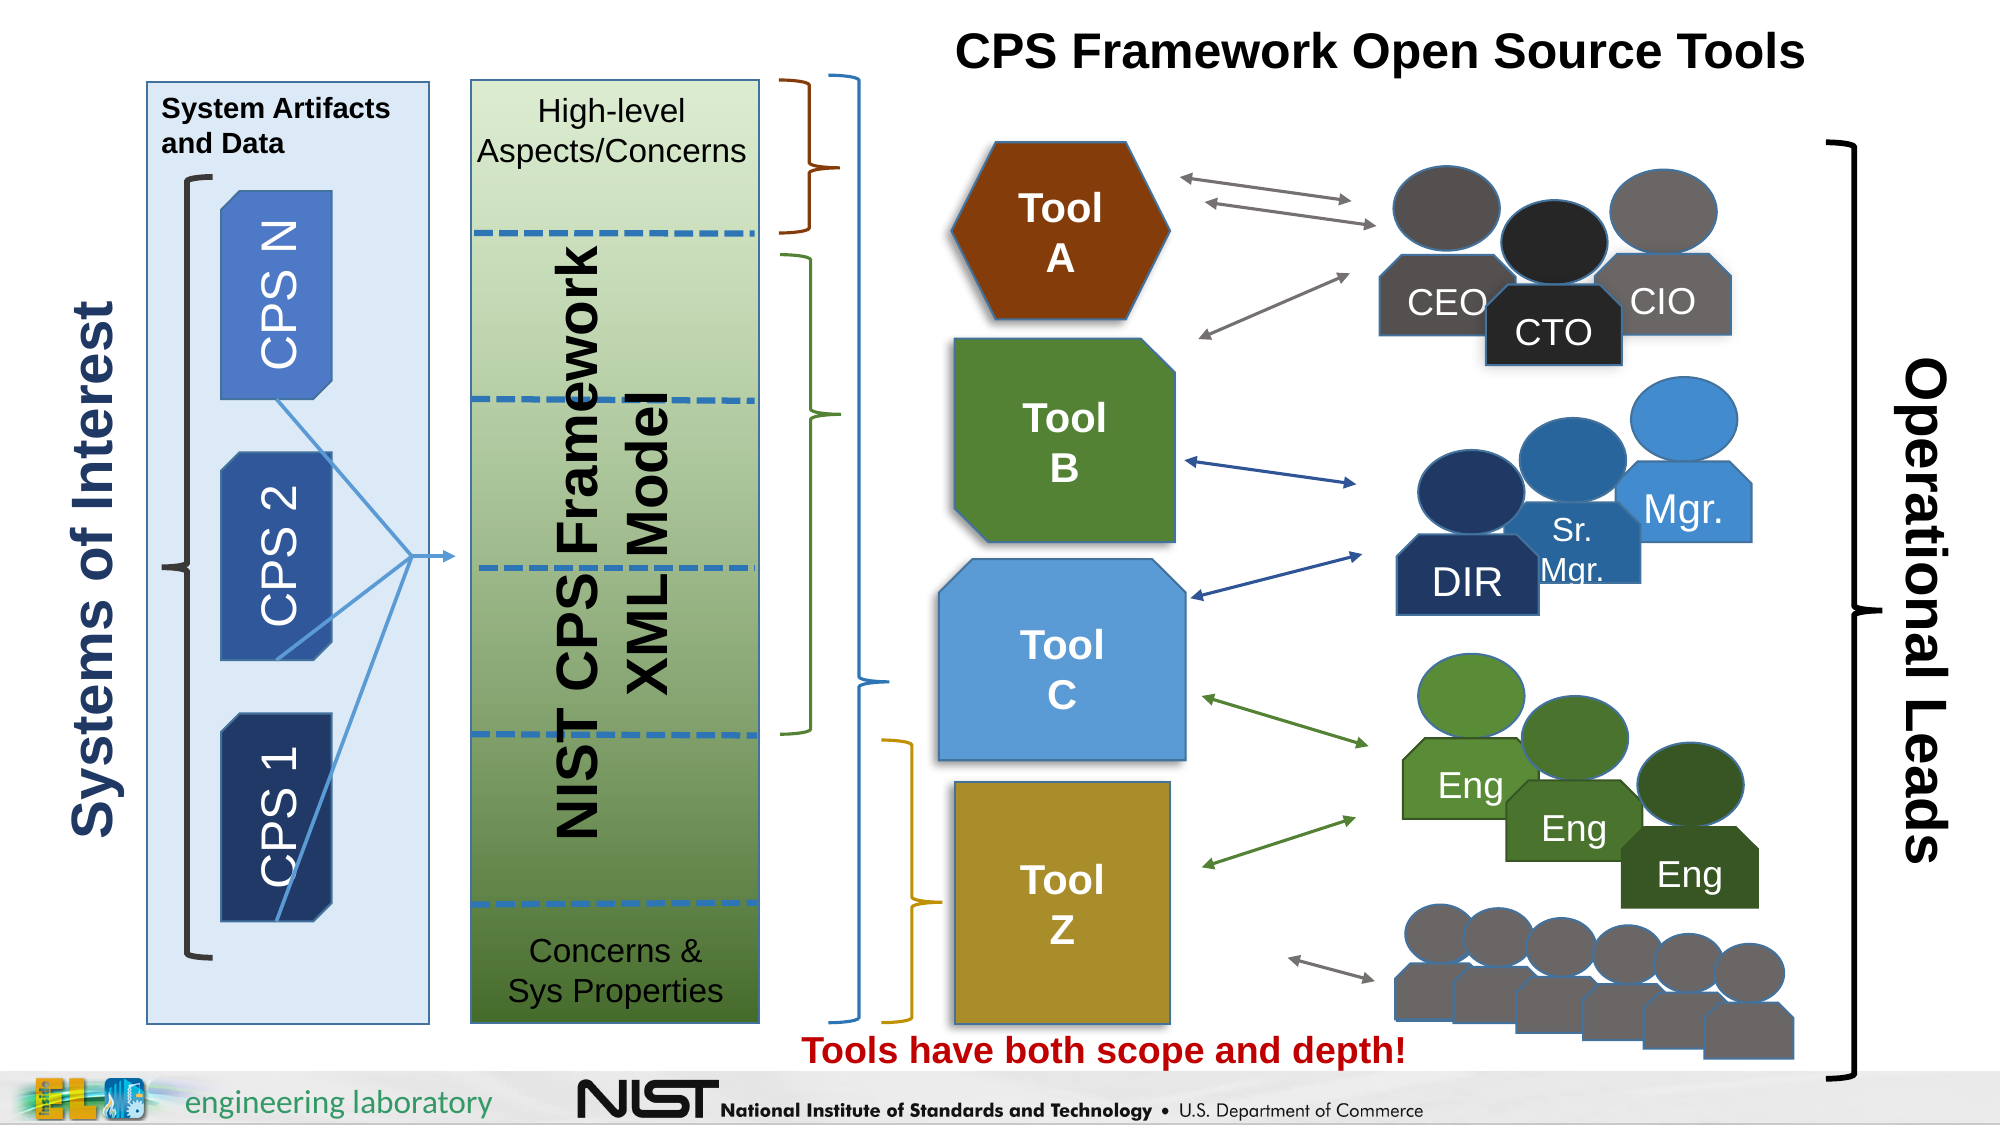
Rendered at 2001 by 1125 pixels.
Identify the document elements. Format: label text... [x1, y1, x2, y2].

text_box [1287, 957, 1375, 982]
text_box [1198, 273, 1350, 339]
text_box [1201, 696, 1369, 747]
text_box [1506, 695, 1643, 861]
text_box High-level Aspects/Concerns [461, 81, 762, 177]
text_box Tools have both scope and depth! [786, 1018, 1423, 1078]
text_box [780, 254, 828, 735]
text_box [1594, 169, 1731, 335]
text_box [1621, 742, 1758, 904]
text_box CPS Framework Open Source Tools [940, 11, 1822, 86]
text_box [1485, 200, 1622, 366]
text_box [1190, 554, 1363, 599]
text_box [1402, 653, 1539, 819]
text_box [331, 295, 412, 556]
text_box Operational Leads [1886, 220, 1972, 1002]
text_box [1395, 904, 1794, 1059]
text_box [1615, 377, 1752, 543]
text_box [881, 739, 943, 1018]
picture [11, 1075, 237, 1121]
text_box Concerns & Sys Properties [492, 922, 740, 1017]
picture [572, 1077, 1428, 1123]
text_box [1184, 460, 1357, 485]
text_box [1201, 817, 1357, 868]
text_box Tool C [937, 558, 1187, 762]
text_box NIST CPS Framework XML Model [531, 736, 687, 856]
text_box [470, 177, 760, 1024]
text_box [828, 74, 890, 1018]
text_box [1204, 201, 1377, 227]
text_box CPS 2 [220, 451, 331, 662]
text_box [161, 176, 213, 959]
text_box [1825, 141, 1883, 1080]
text_box Tool Z [954, 781, 1171, 1018]
text_box Tool A [950, 141, 1172, 321]
text_box [778, 79, 828, 234]
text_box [331, 556, 412, 818]
text_box CPS N [220, 190, 333, 401]
text_box NIST CPS Framework XML Model [531, 234, 687, 399]
text_box NIST CPS Framework XML Model [531, 401, 687, 568]
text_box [1396, 449, 1539, 615]
text_box Systems of Interest [46, 285, 132, 855]
text_box CPS 1 [279, 783, 333, 923]
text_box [1379, 166, 1516, 336]
text_box CPS 1 [220, 712, 331, 923]
text_box System Artifacts and Data [146, 81, 430, 1025]
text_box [1179, 177, 1352, 202]
text_box Tool B [953, 337, 1176, 544]
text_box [1504, 417, 1641, 583]
text_box NIST CPS Framework XML Model [531, 569, 687, 734]
